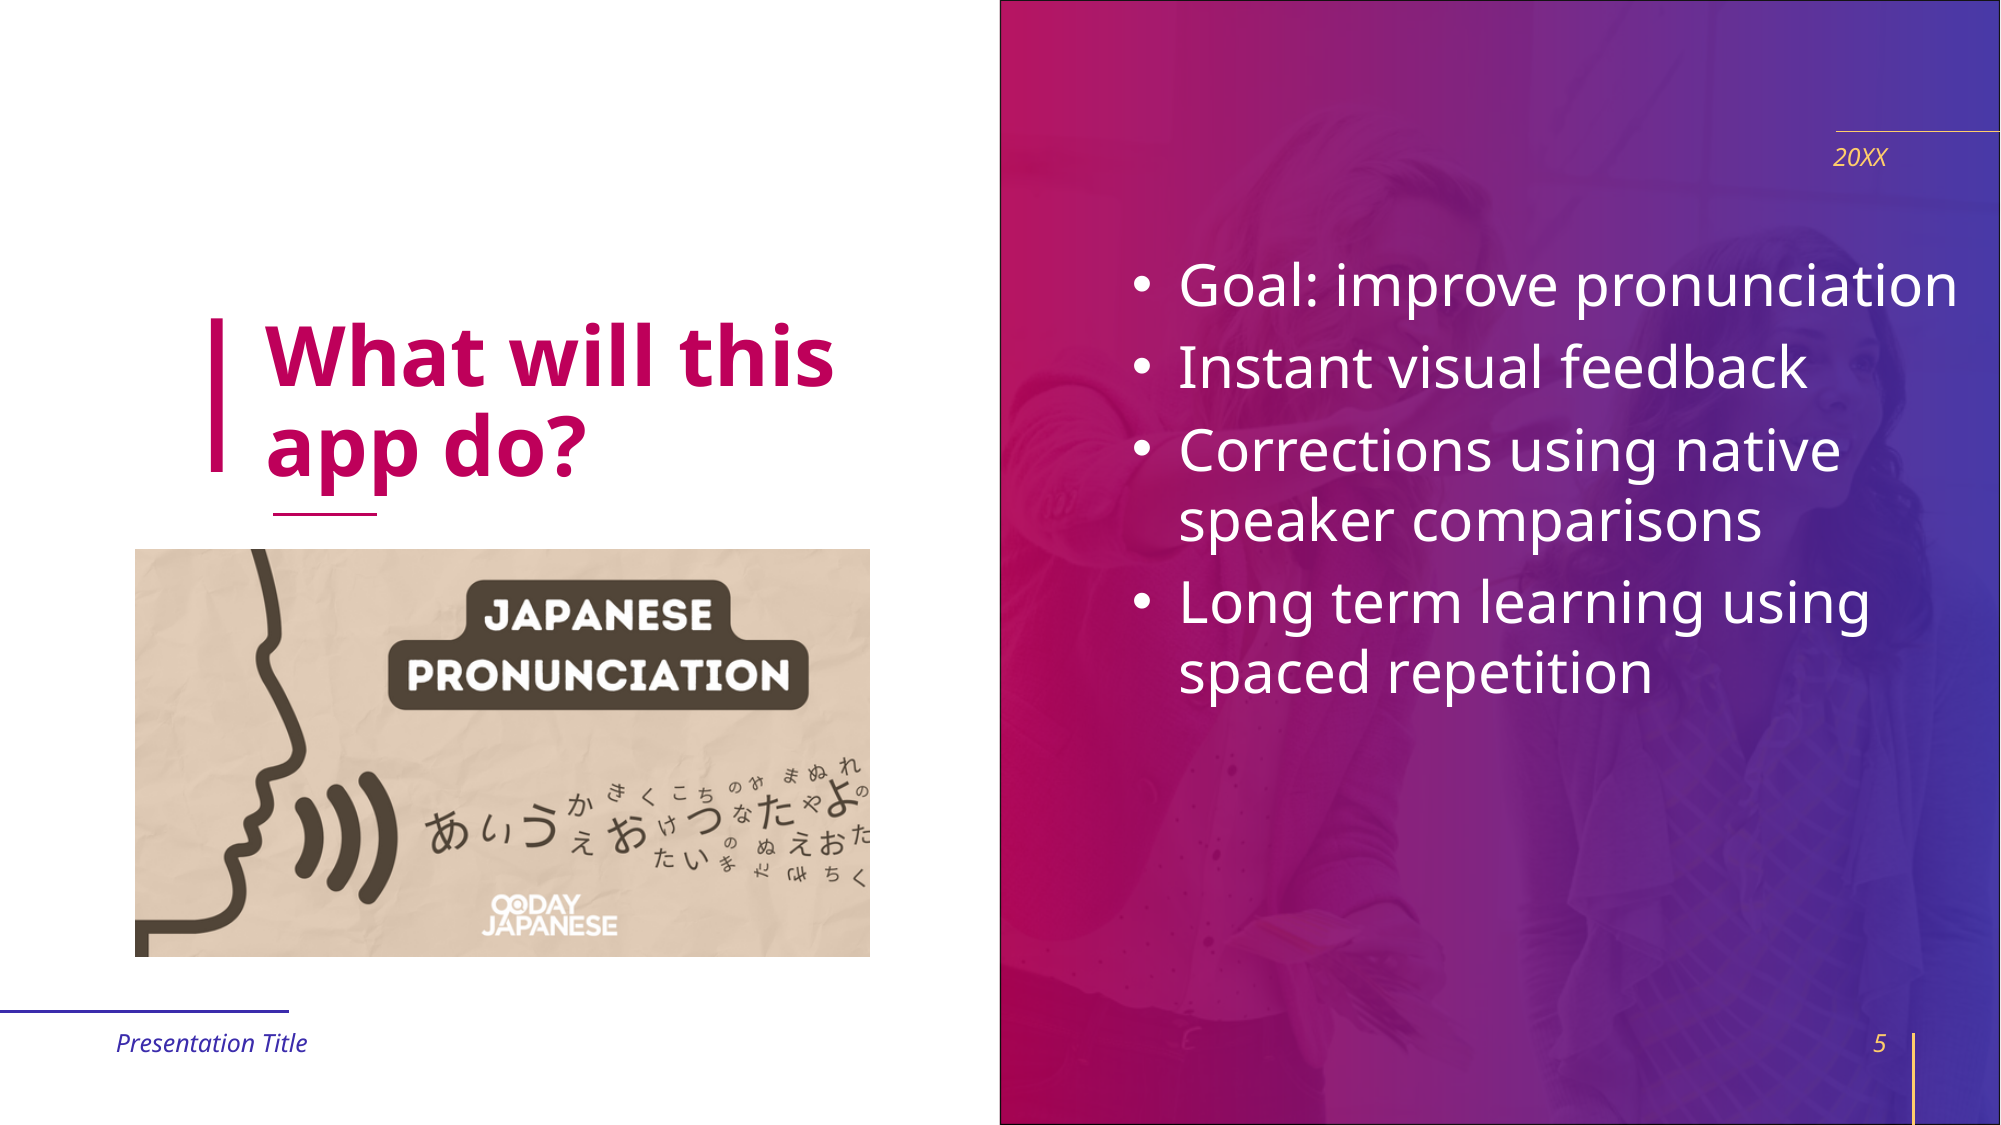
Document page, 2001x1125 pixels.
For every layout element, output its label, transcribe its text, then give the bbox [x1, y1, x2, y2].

picture [0, 0, 999, 1125]
title What will this app do? [250, 278, 1000, 531]
footer Presentation Title [100, 1015, 636, 1075]
list Goal: improve pronunciation Instant visual feedback Corrections using native speaker comparisons Long term learning using spaced repetition [1116, 240, 2000, 753]
list 20XX [1818, 137, 1919, 192]
slide_number 5 [1451, 1015, 1902, 1075]
